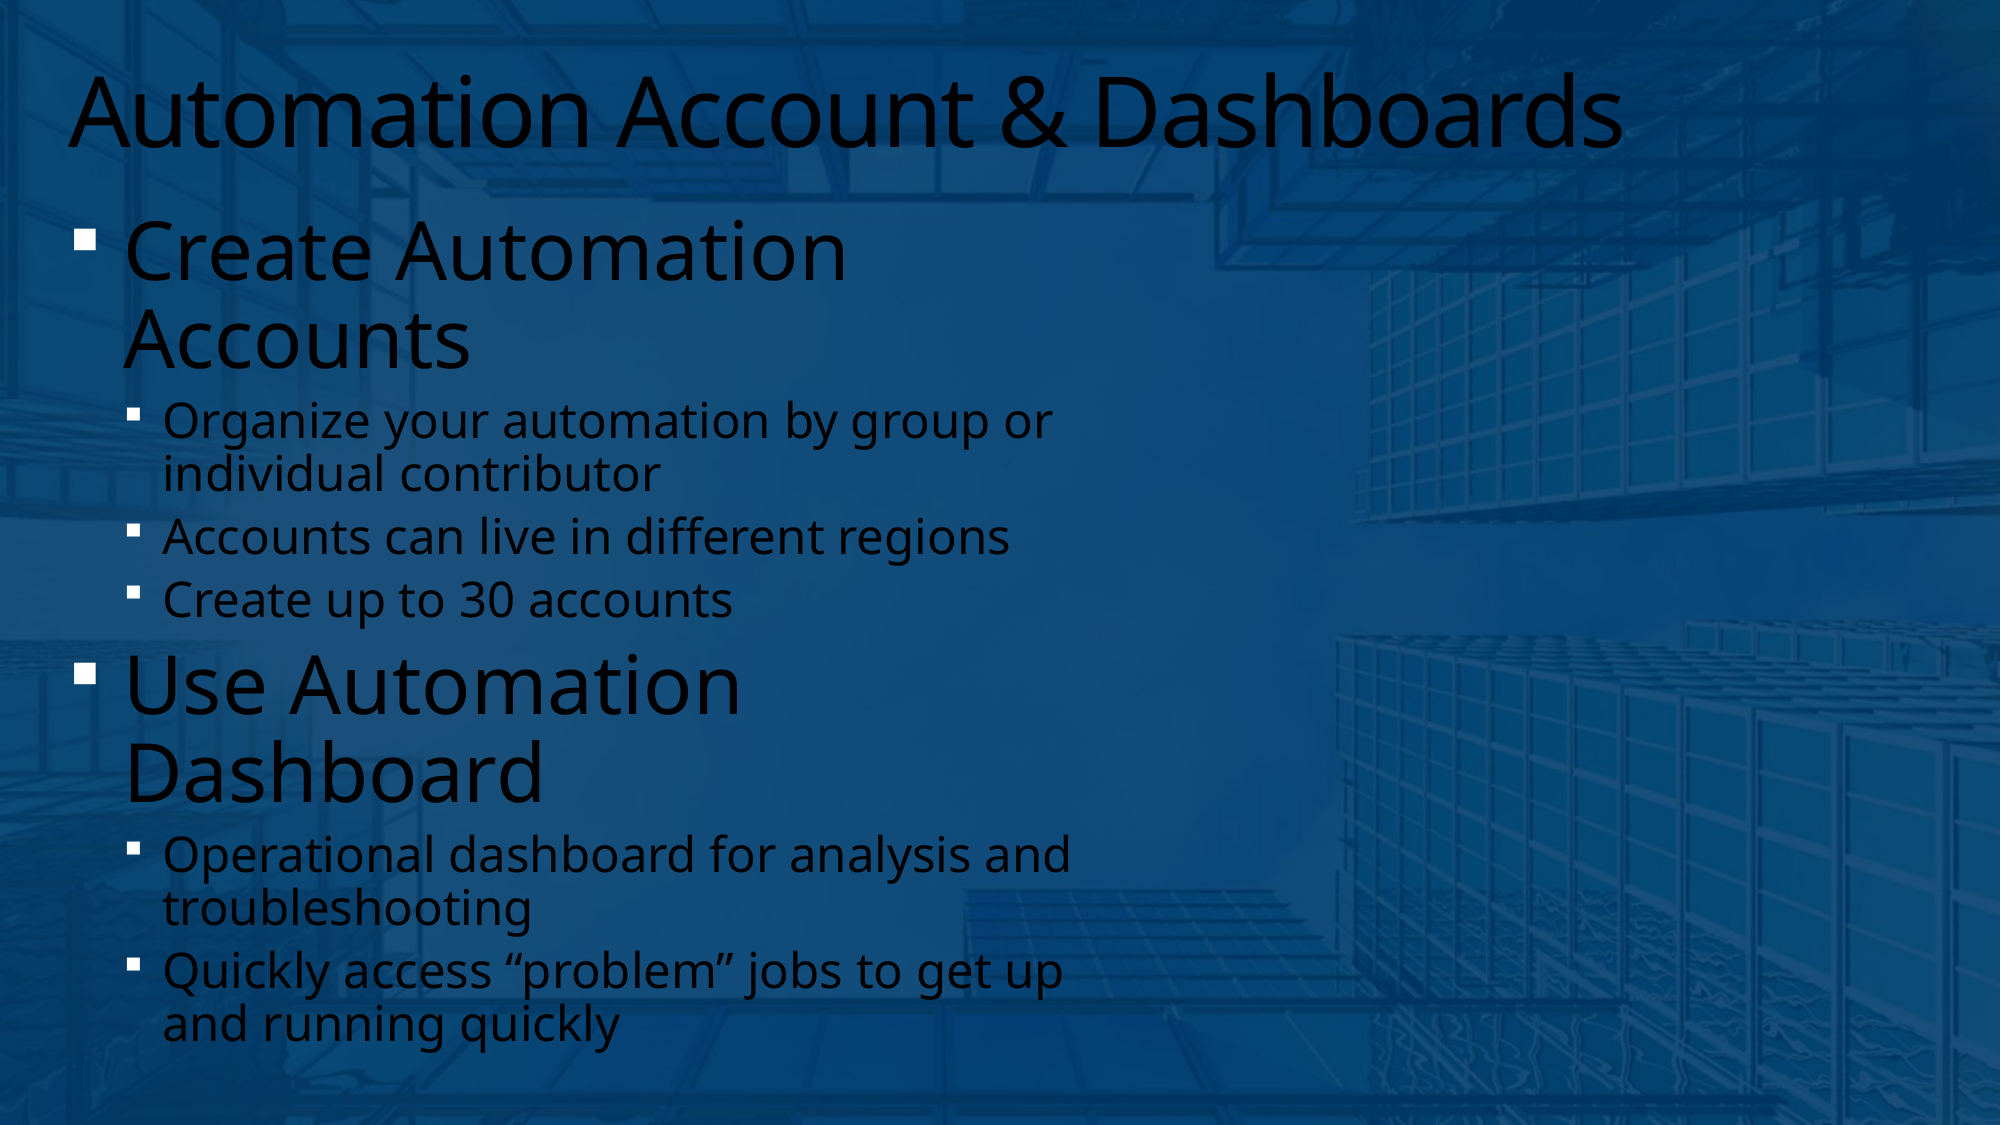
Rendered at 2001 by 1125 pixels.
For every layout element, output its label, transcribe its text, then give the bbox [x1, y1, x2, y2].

picture [0, 0, 2000, 1125]
list Create Automation Accounts Organize your automation by group or individual contributor Accounts can live in different regions Create up to 30 accounts Use Automation Dashboard Operational dashboard for analysis and troubleshooting Quickly access “problem” jobs to get up and running quickly [44, 196, 1150, 859]
title Automation Account & Dashboards [44, 47, 1957, 196]
